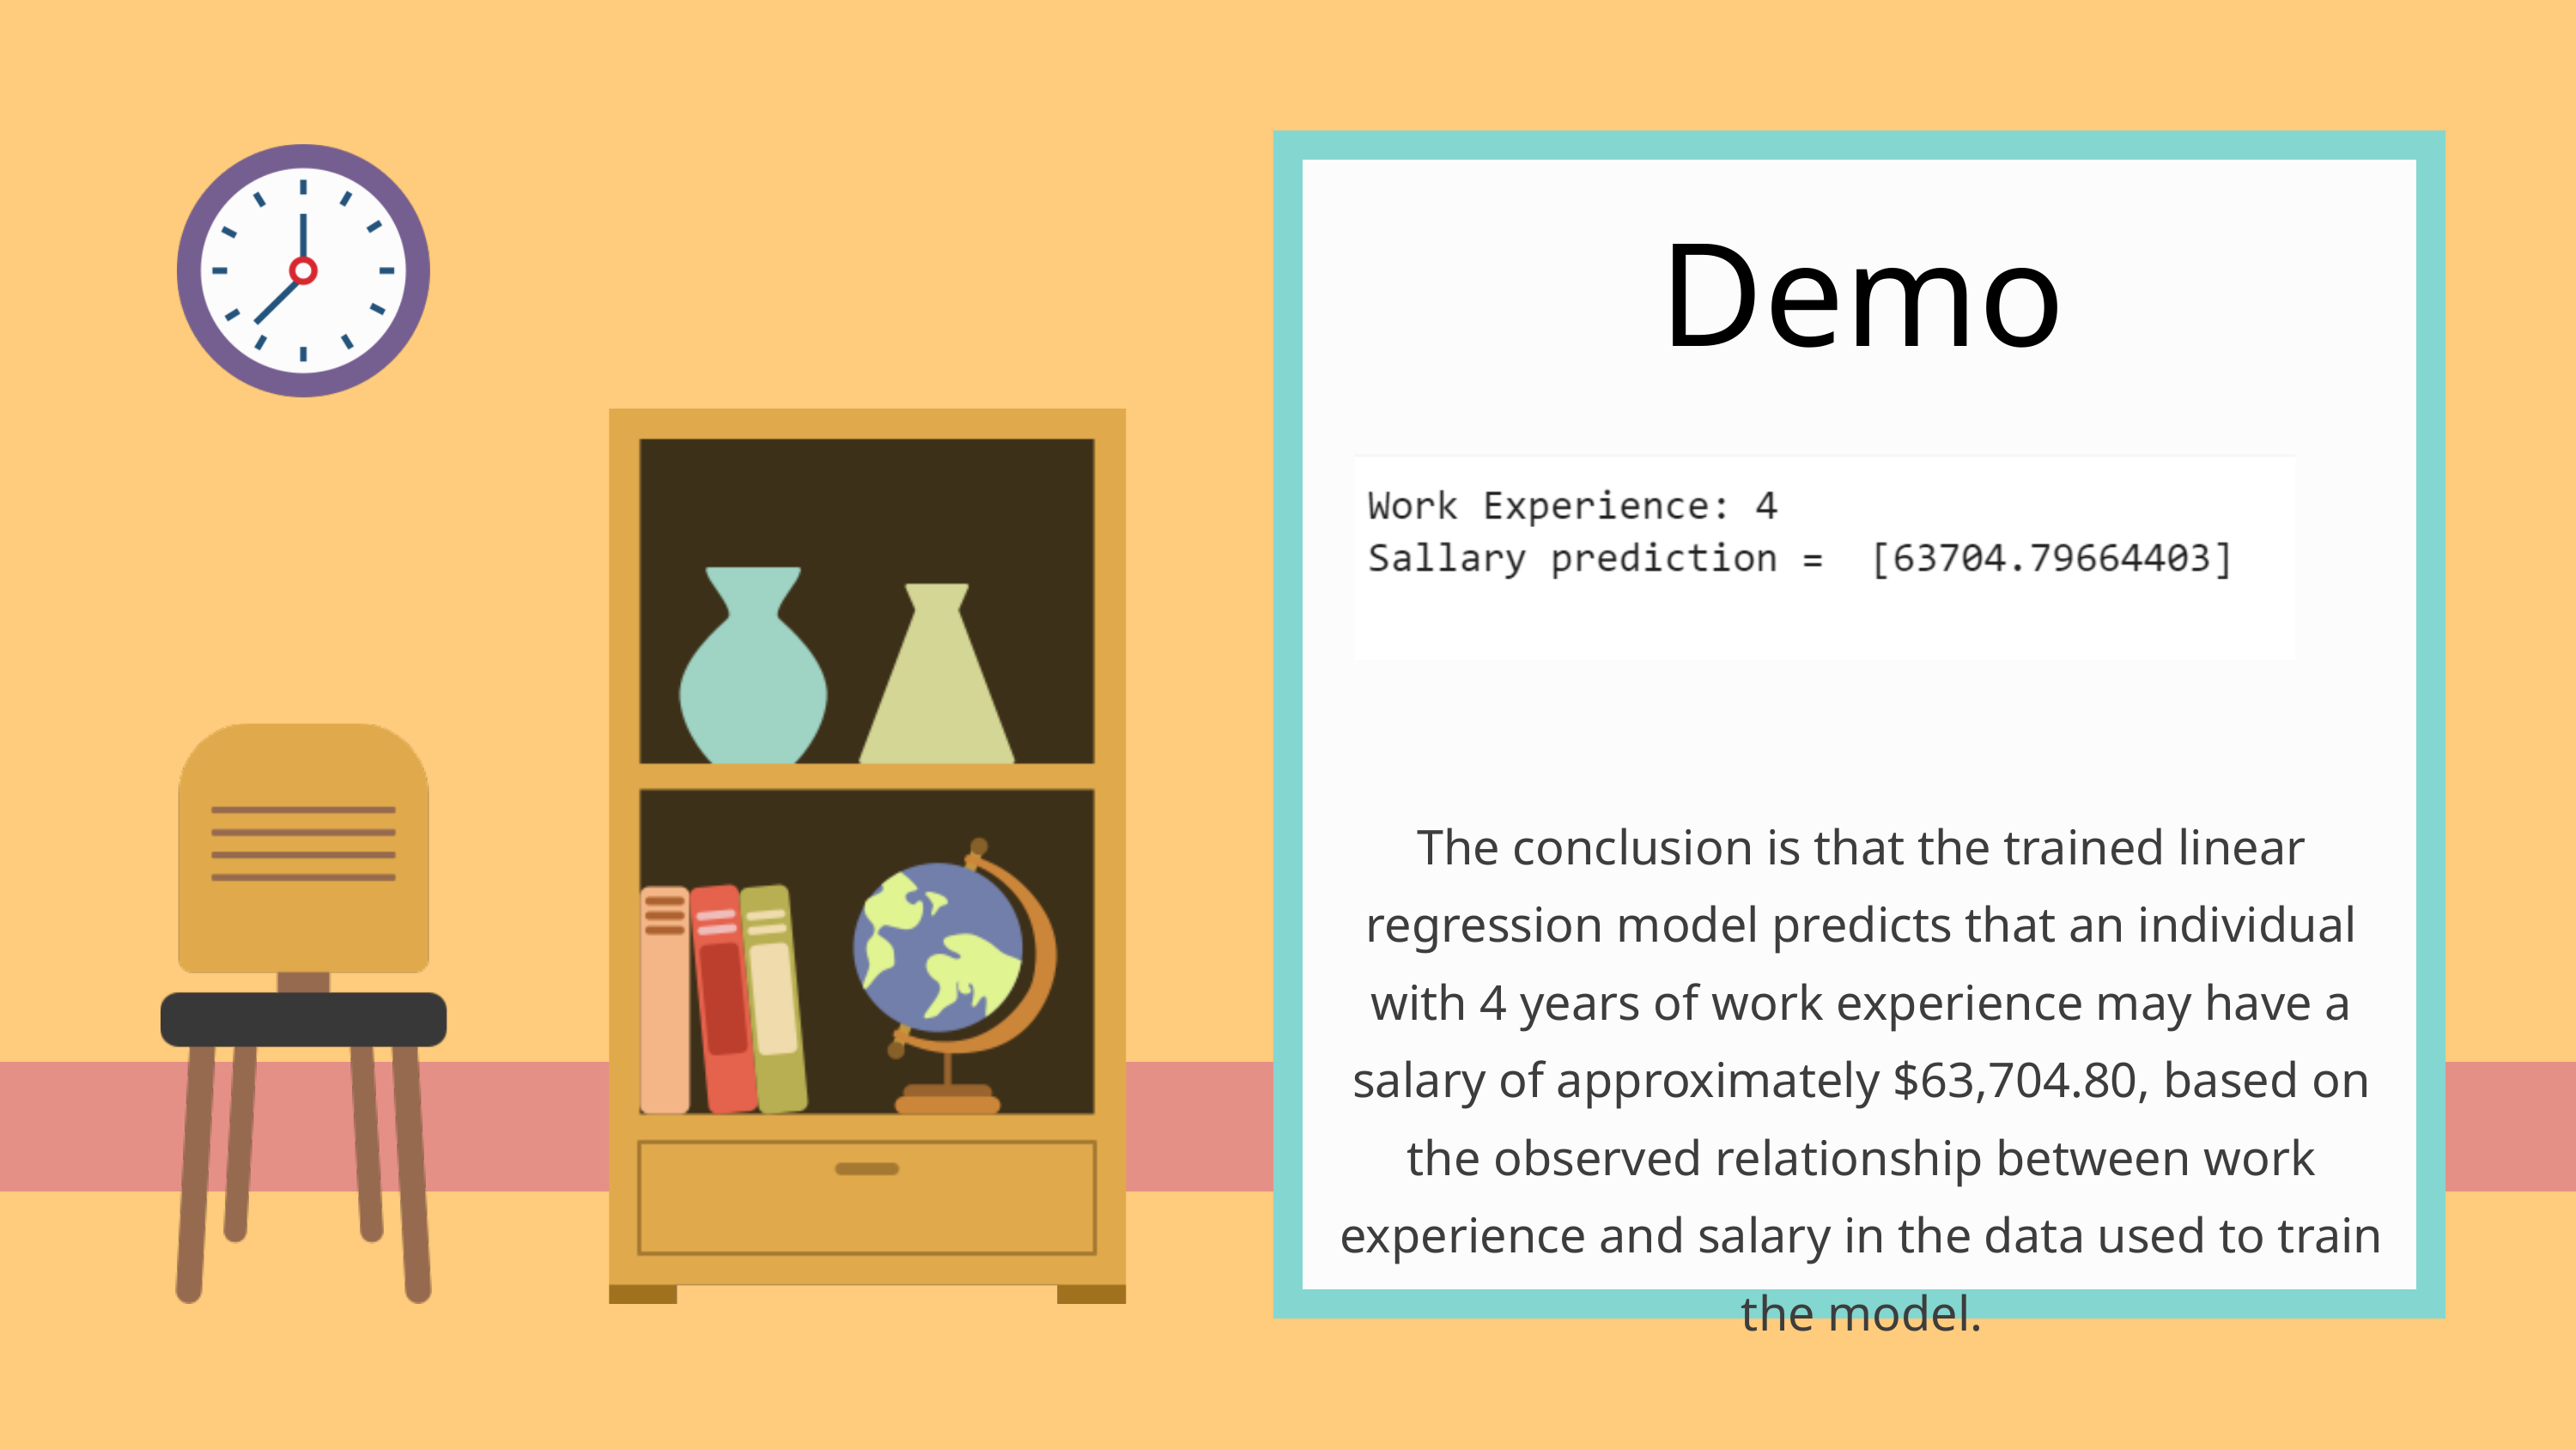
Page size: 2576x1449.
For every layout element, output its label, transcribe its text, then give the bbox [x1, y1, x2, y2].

text_box [177, 144, 431, 398]
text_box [0, 1061, 1283, 1192]
text_box [609, 409, 1127, 1059]
text_box [161, 724, 447, 1059]
text_box [609, 1202, 1127, 1304]
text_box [2433, 1061, 2576, 1192]
text_box [161, 1202, 447, 1304]
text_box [1287, 144, 2432, 1304]
text_box The conclusion is that the trained linear regression model predicts that an individual with 4 years of work experience may have a salary of approximately $63,704.80, based on the observed relationship between work experience and salary in the data used to train the model. [1324, 1311, 2401, 1341]
